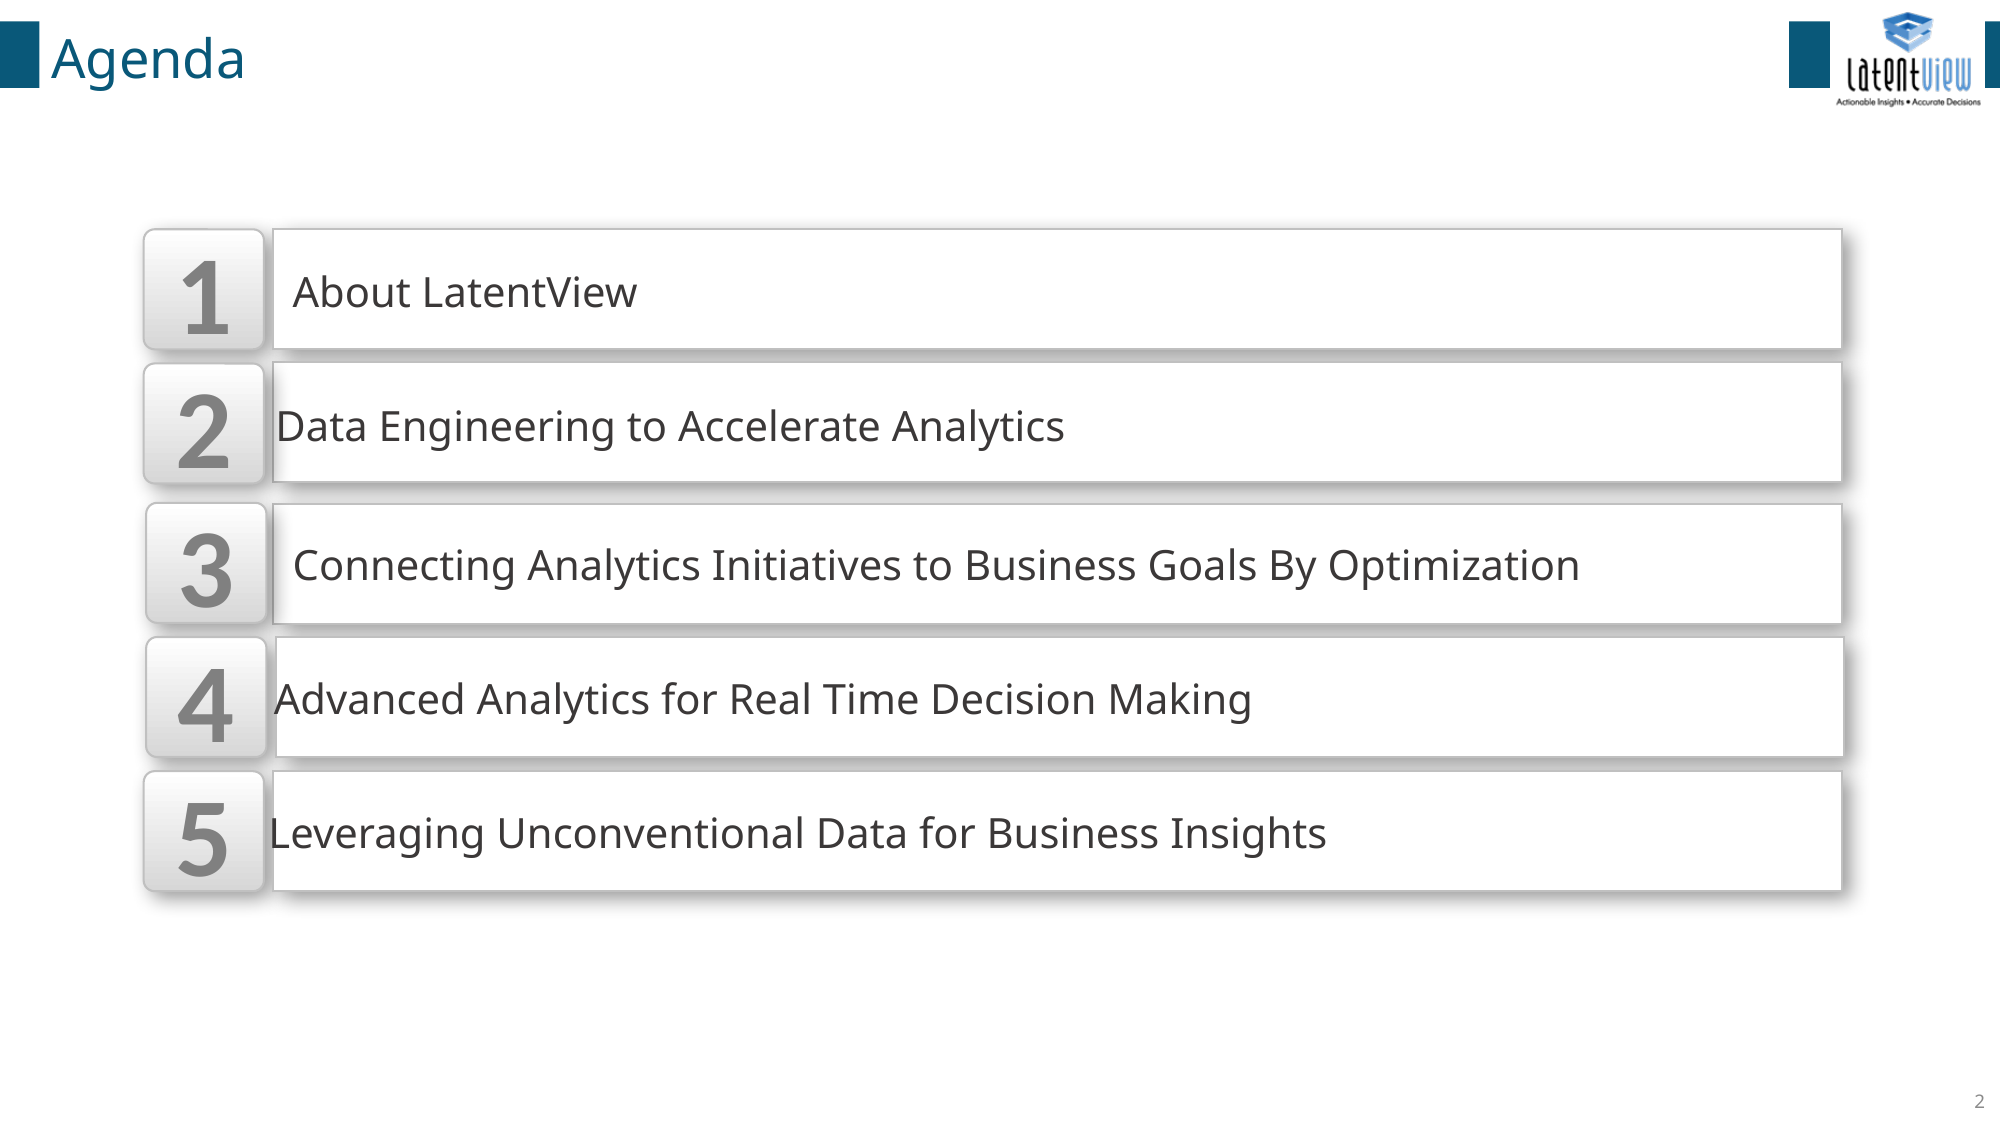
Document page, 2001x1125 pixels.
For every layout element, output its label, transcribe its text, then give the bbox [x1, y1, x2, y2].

slide_number 2 [1550, 1083, 2000, 1123]
picture [1829, 8, 1985, 110]
text_box 3 [146, 502, 267, 623]
text_box Connecting Analytics Initiatives to Business Goals By Optimization [292, 538, 1822, 589]
text_box [273, 507, 283, 624]
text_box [143, 362, 1842, 484]
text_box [146, 637, 1845, 758]
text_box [143, 229, 1842, 350]
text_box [143, 771, 1842, 892]
text_box [277, 503, 1842, 624]
title Agenda [39, 12, 1789, 101]
